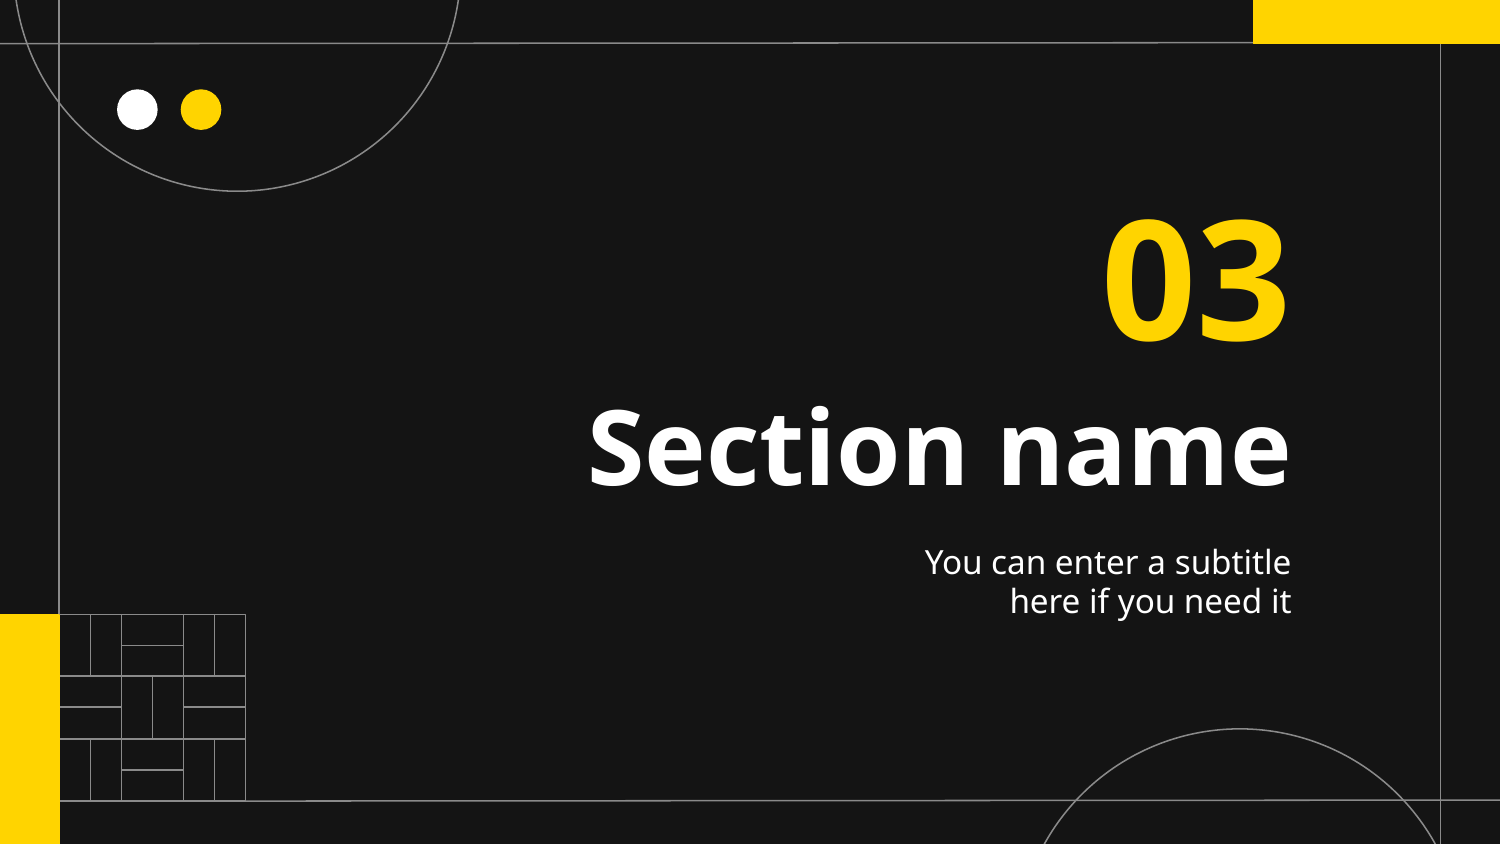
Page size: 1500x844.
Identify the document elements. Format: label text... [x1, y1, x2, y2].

title Section name [523, 368, 1308, 519]
subtitle You can enter a subtitle here if you need it [878, 525, 1308, 628]
title 03 [1036, 191, 1308, 358]
